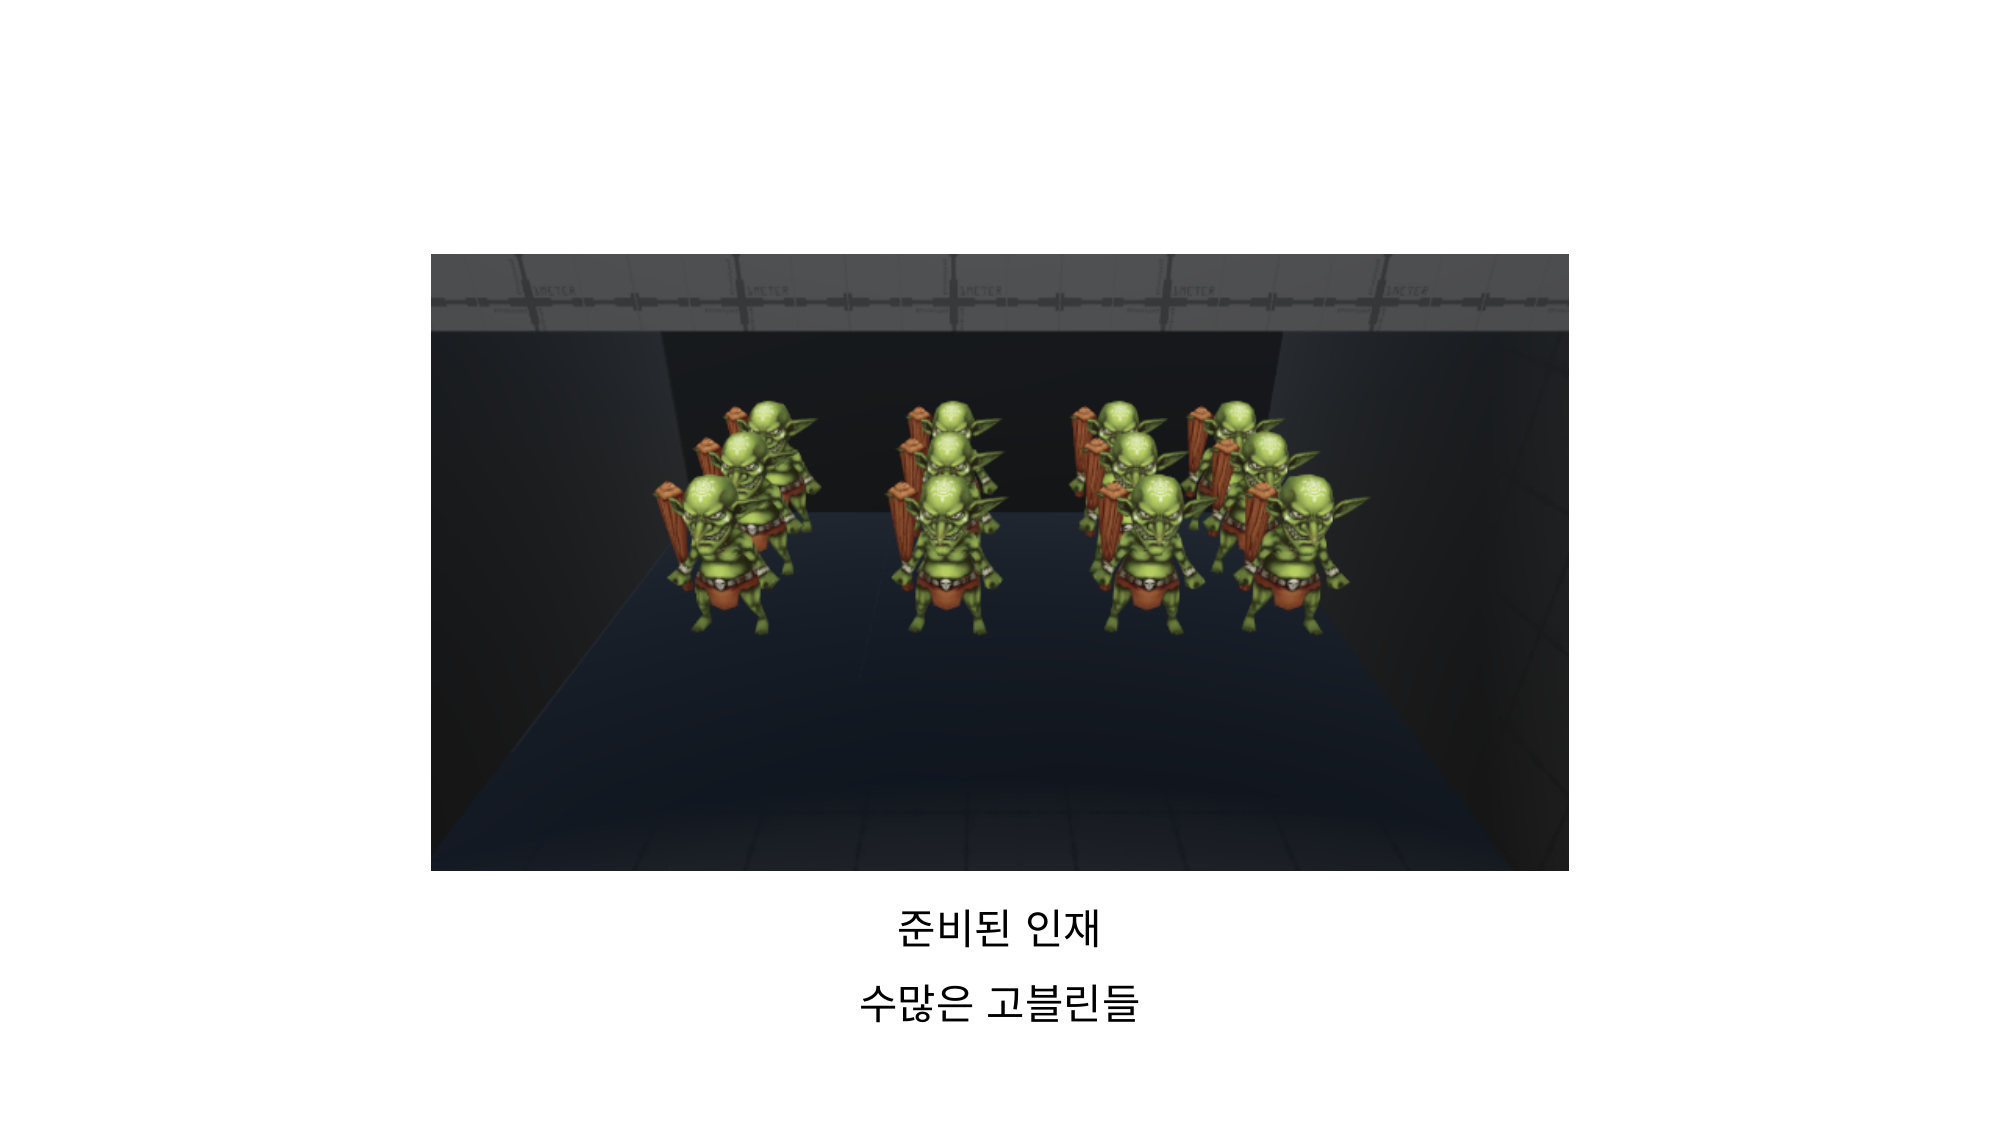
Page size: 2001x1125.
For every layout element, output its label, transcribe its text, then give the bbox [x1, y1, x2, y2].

picture [431, 254, 1569, 871]
text_box 준비된 인재 수많은 고블린들 [301, 870, 1699, 1035]
